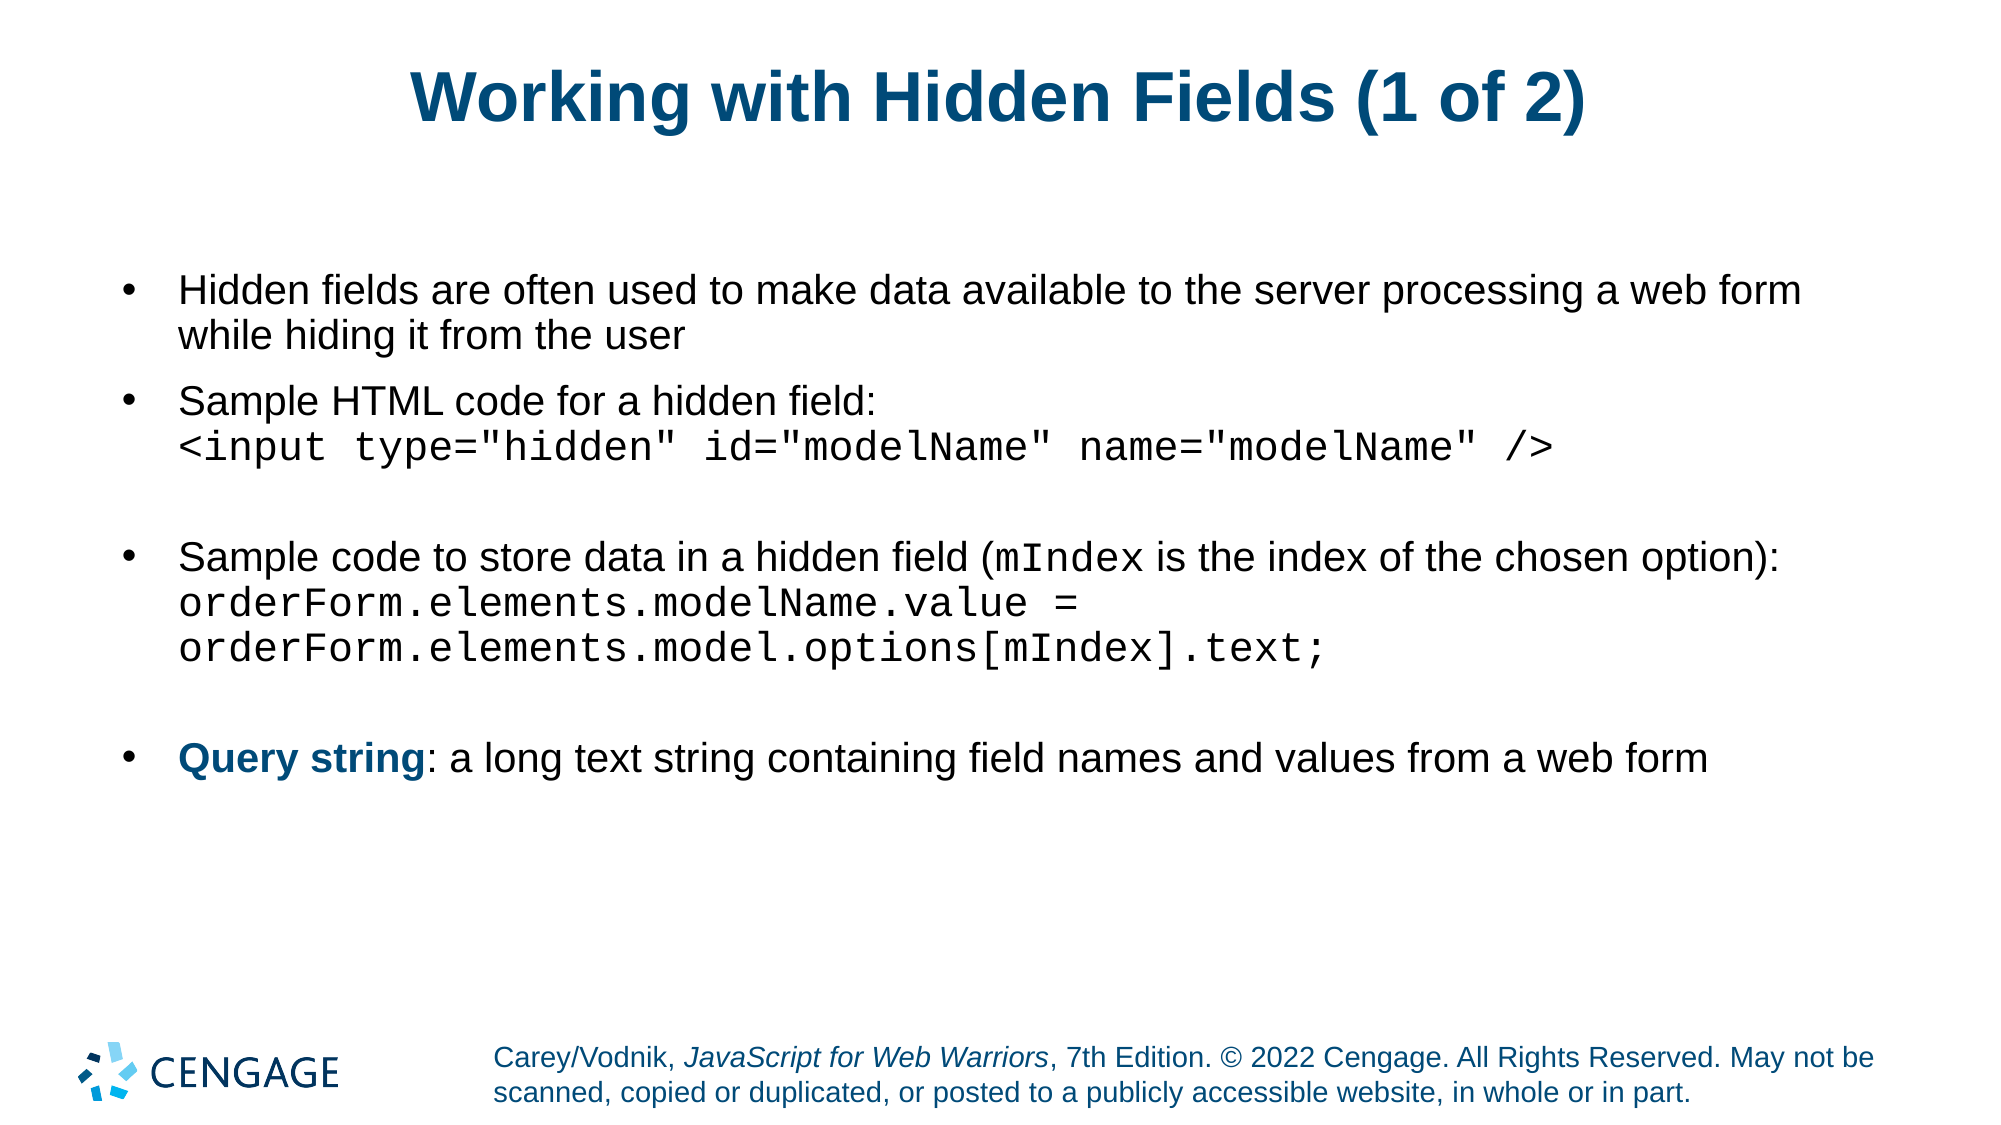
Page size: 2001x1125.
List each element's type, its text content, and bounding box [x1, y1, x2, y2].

list Hidden fields are often used to make data available to the server processing a web form while hiding it from the user Sample HTML code for a hidden field: <input type="hidden" id="modelName" name="modelName" /> Sample code to store data in a hidden field (mIndex is the index of the chosen option): orderForm.elements.modelName.value = orderForm.elements.model.options[mIndex].text; Query string: a long text string containing field names and values from a web form [121, 268, 1880, 990]
title Working with Hidden Fields (1 of 2) [137, 59, 1863, 171]
picture [78, 1042, 338, 1101]
